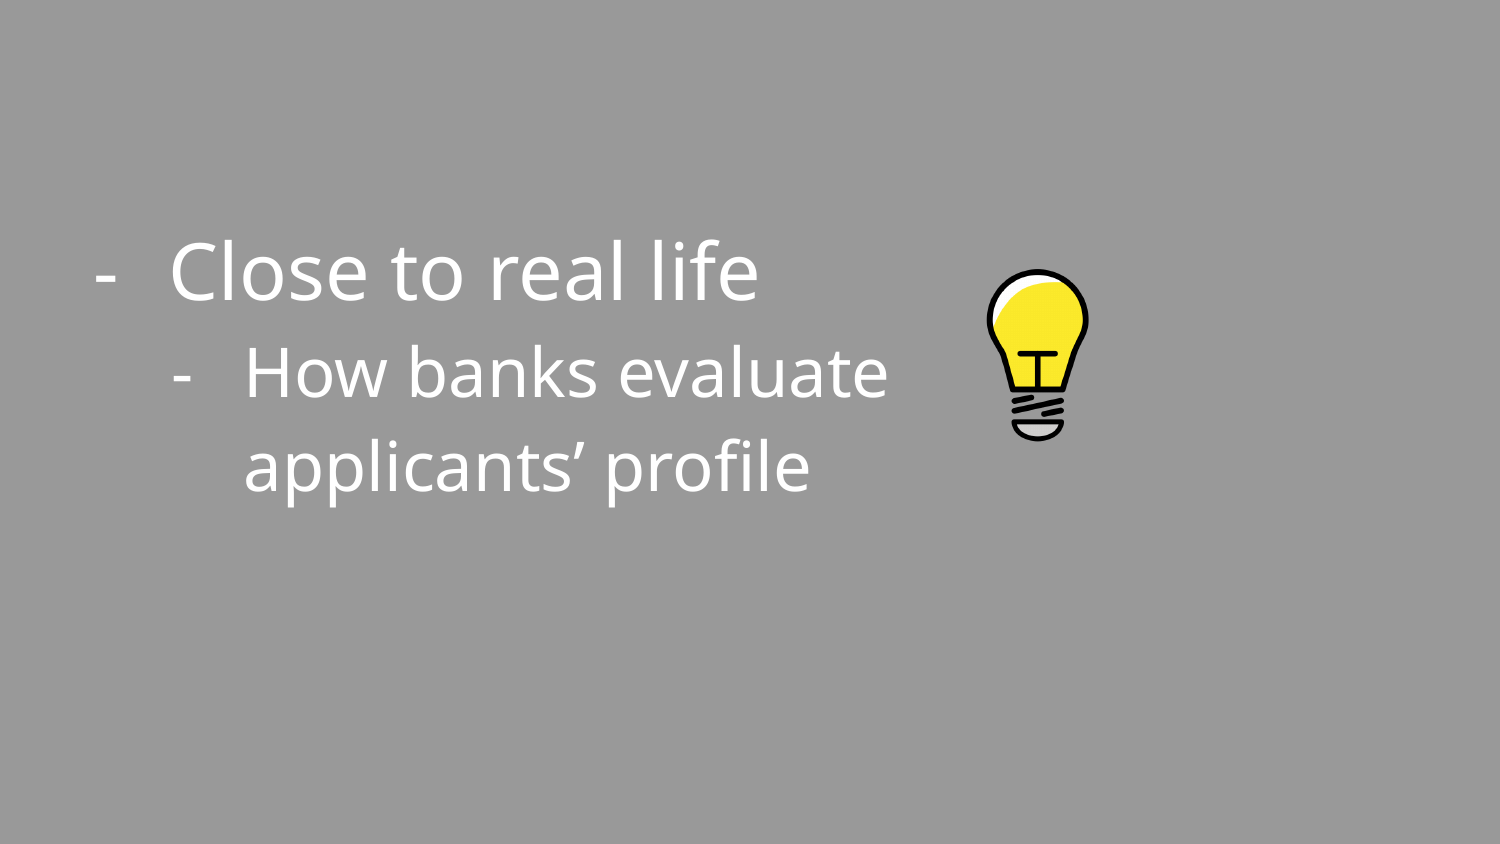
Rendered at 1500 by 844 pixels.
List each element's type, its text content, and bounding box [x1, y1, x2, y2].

picture [933, 251, 1142, 460]
title Close to real life How banks evaluate applicants’ profile [78, 86, 1032, 757]
